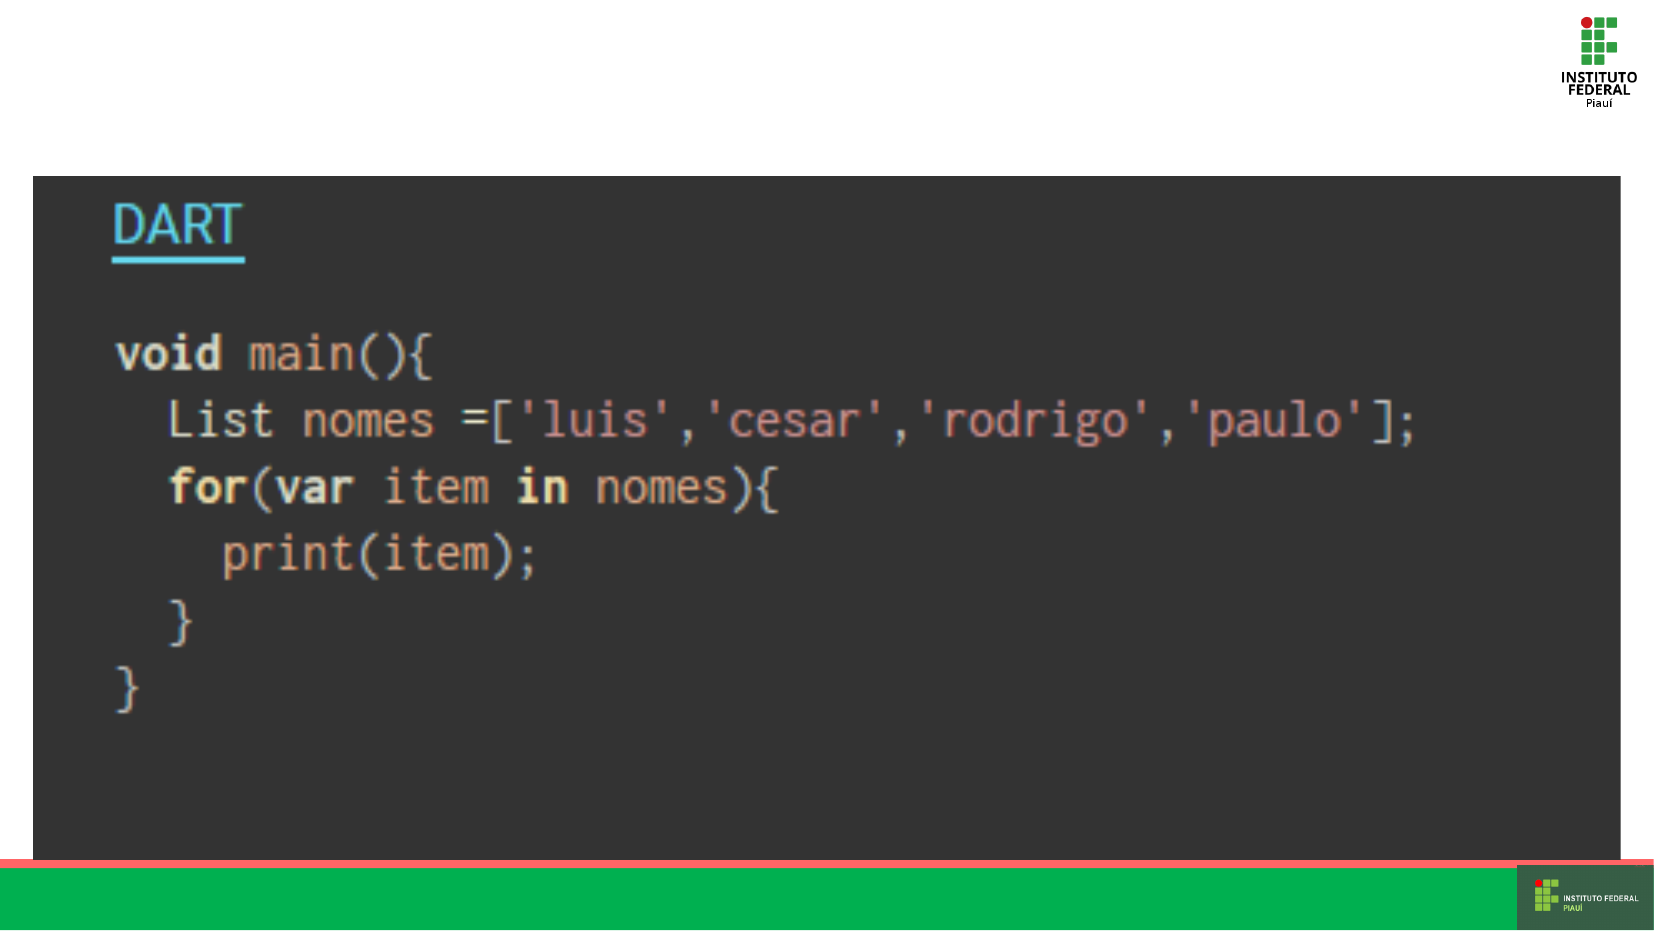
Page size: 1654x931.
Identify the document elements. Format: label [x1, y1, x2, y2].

picture [1544, 15, 1654, 109]
picture [32, 176, 1622, 861]
picture [1517, 865, 1654, 930]
